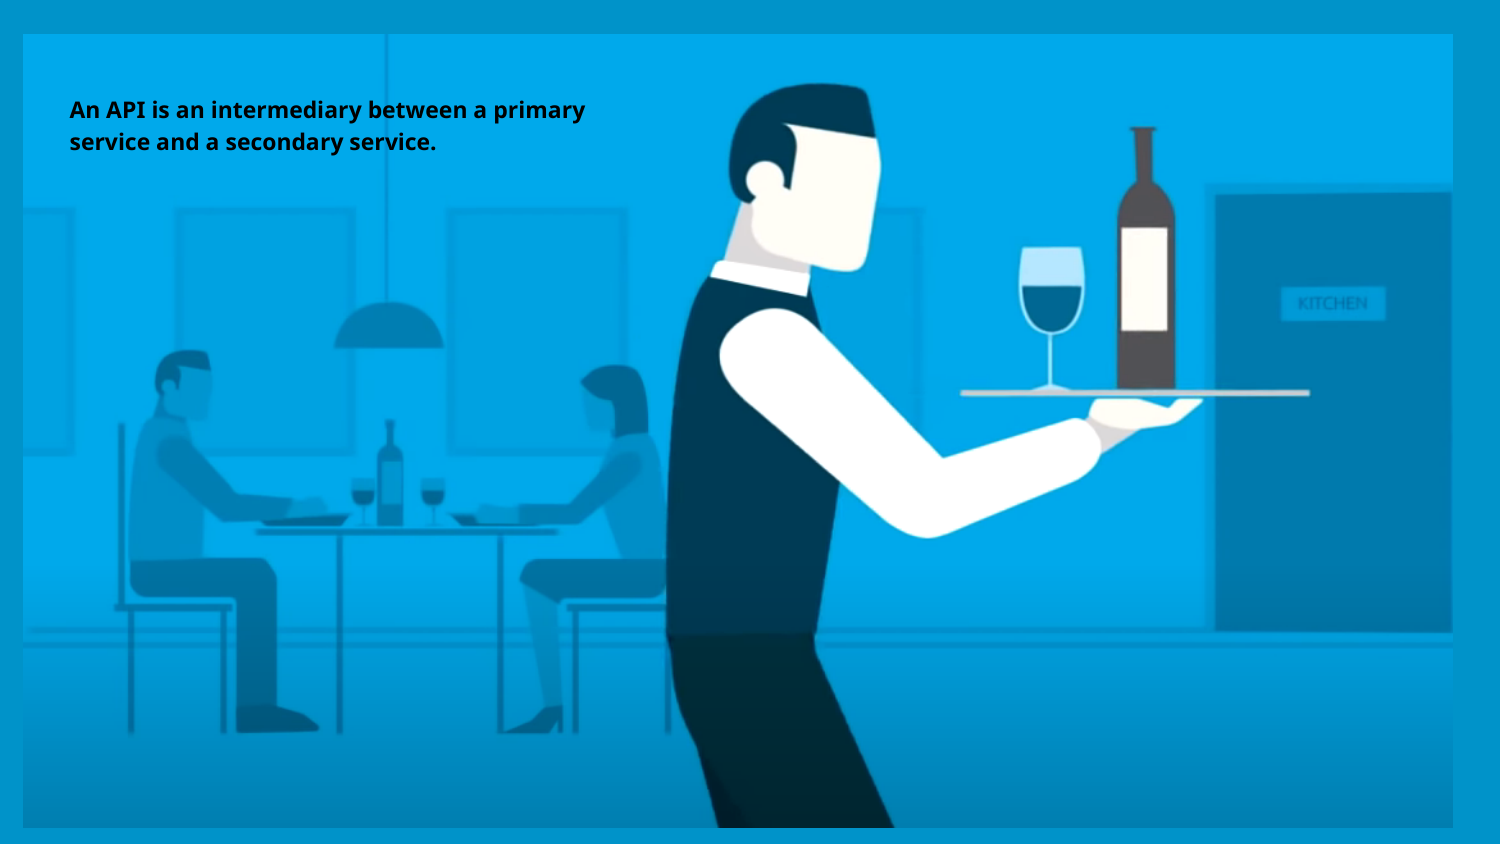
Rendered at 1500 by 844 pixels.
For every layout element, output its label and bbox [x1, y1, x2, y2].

picture [109, 110, 119, 114]
picture [719, 127, 1311, 538]
picture [702, 759, 888, 827]
picture [710, 123, 881, 297]
